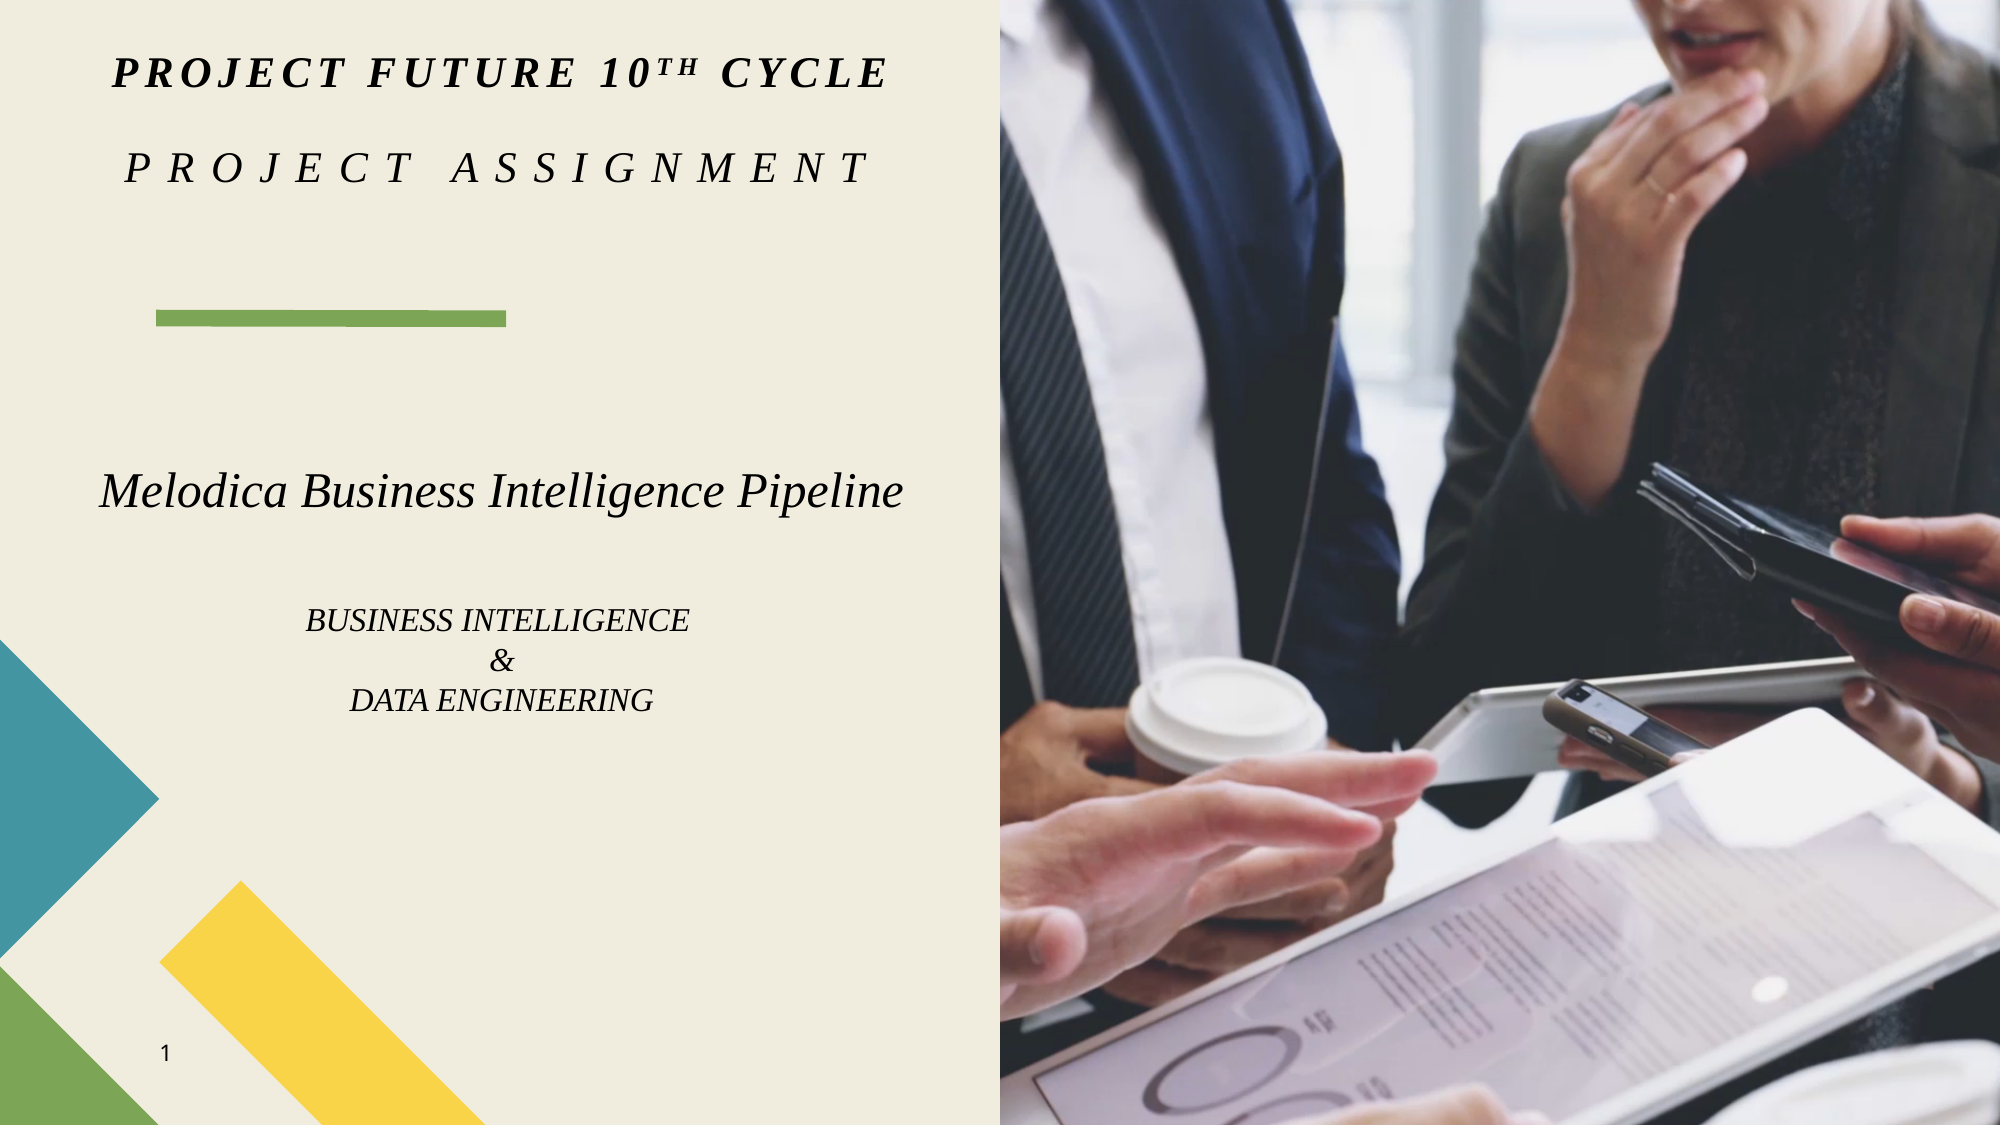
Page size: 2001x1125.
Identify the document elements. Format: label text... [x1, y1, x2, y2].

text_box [999, 0, 2000, 1125]
slide_number 1 [159, 1038, 246, 1080]
title Project Future 10th cycle Project assignment [36, 16, 969, 245]
list Melodica Business Intelligence Pipeline Business intelligence & Data engineering [58, 396, 946, 844]
